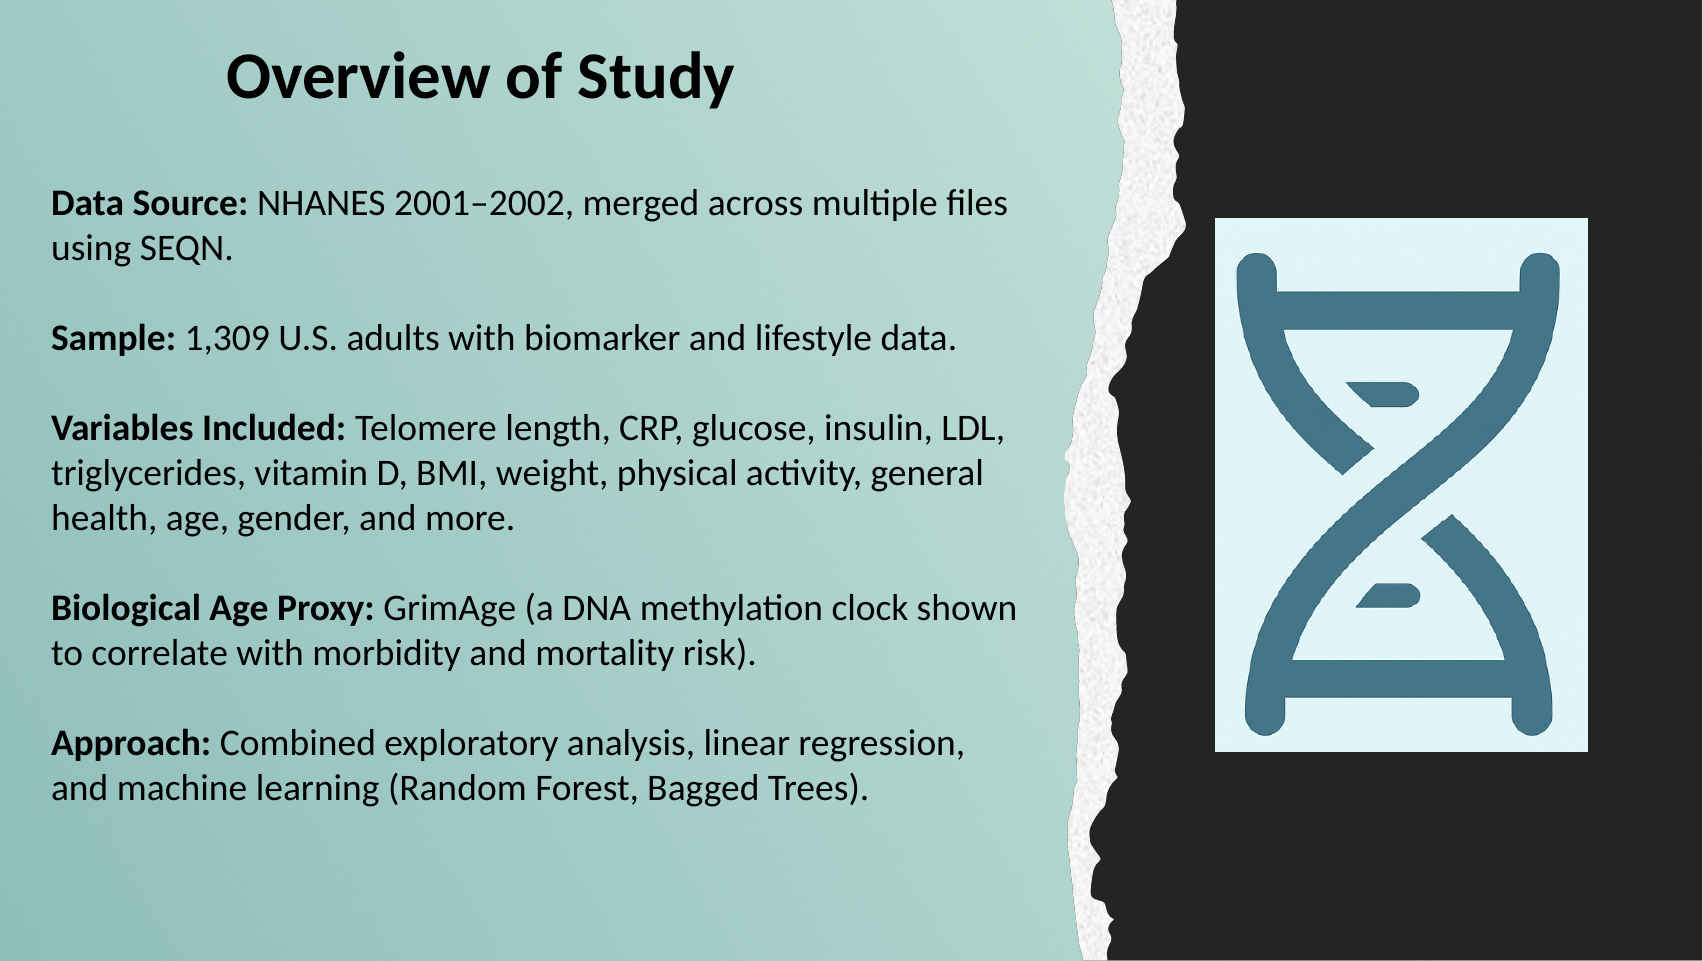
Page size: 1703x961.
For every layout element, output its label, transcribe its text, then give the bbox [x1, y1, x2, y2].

text_box Overview of Study [226, 46, 767, 97]
picture [0, 0, 1063, 961]
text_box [1063, 0, 1703, 961]
picture [1215, 217, 1588, 752]
text_box Data Source: NHANES 2001–2002, merged across multiple files using SEQN. Sample: 1,309 U.S. adults with biomarker and lifestyle data. Variables Included: Telomere length, CRP, glucose, insulin, LDL, triglycerides, vitamin D, BMI, weight, physical activity, general health, age, gender, and more. Biological Age Proxy: GrimAge (a DNA methylation clock shown to correlate with morbidity and mortality risk). Approach: Combined exploratory analysis, linear regression, and machine learning (Random Forest, Bagged Trees). [36, 170, 1037, 816]
